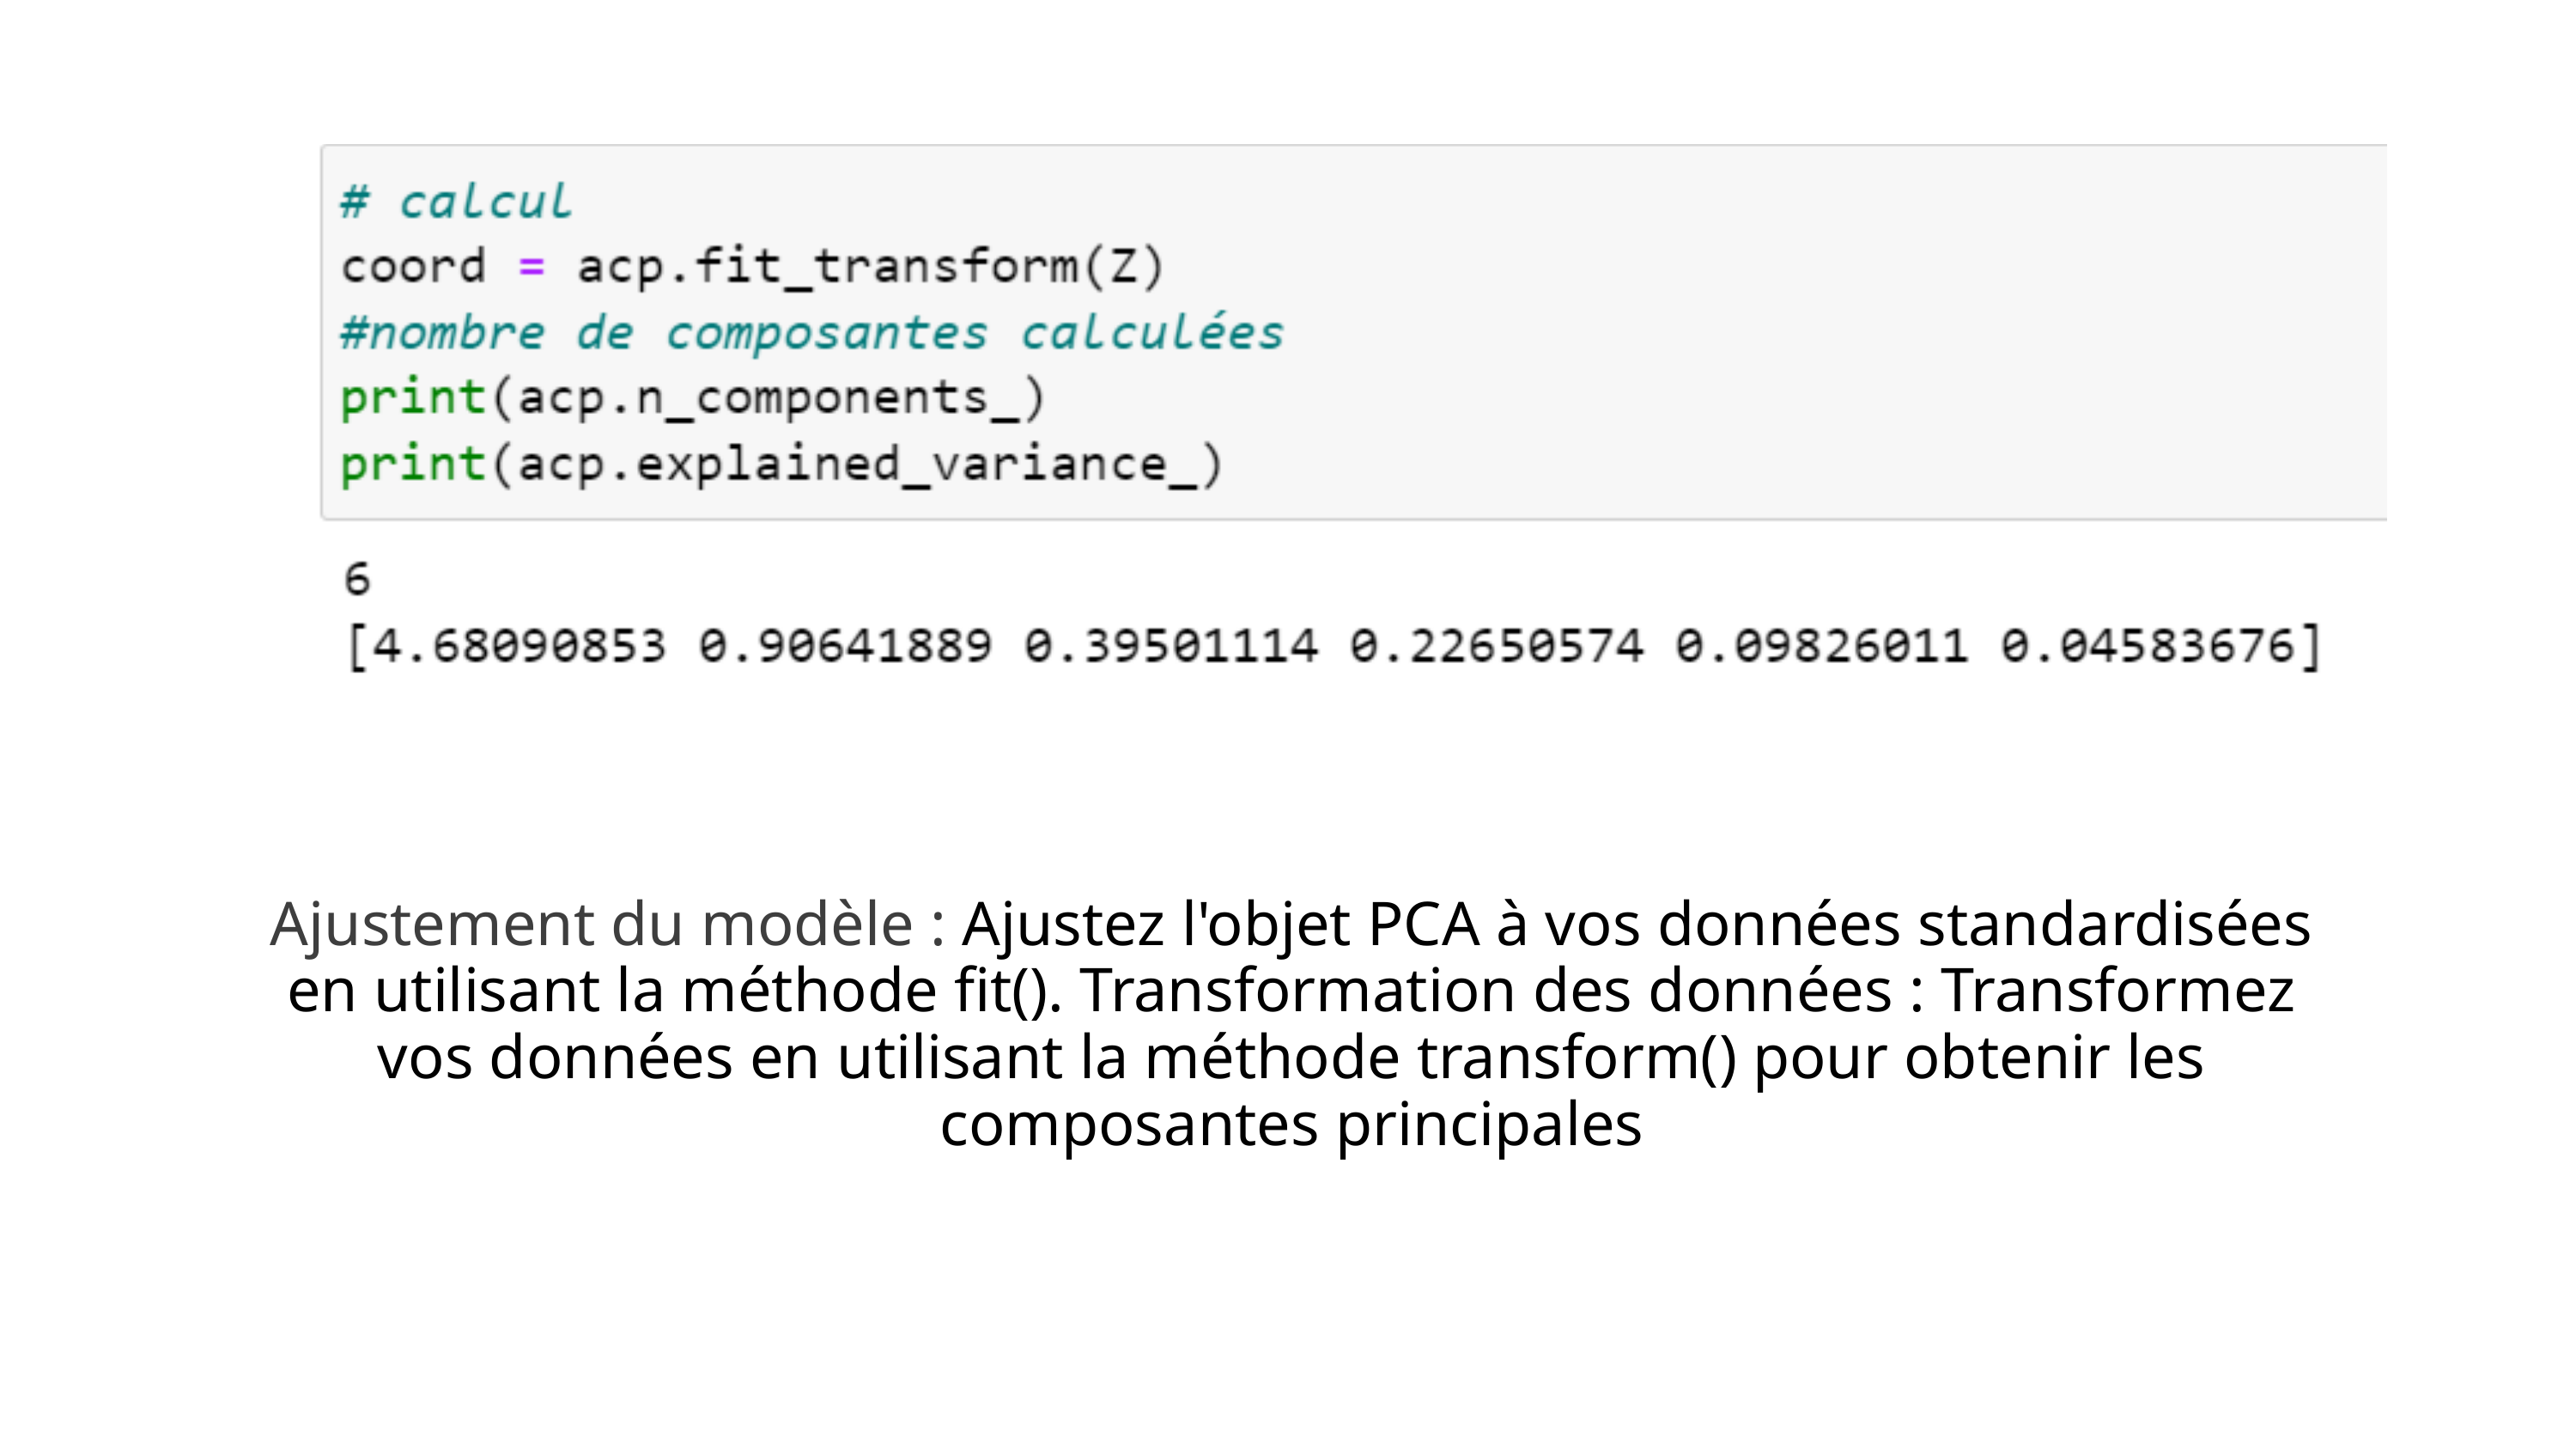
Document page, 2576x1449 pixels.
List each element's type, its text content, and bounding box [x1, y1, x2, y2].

text_box Ajustement du modèle : Ajustez l'objet PCA à vos données standardisées en utilisant la méthode fit(). Transformation des données : Transformez vos données en utilisant la méthode transform() pour obtenir les composantes principales [251, 890, 2333, 1158]
text_box [306, 144, 2387, 701]
